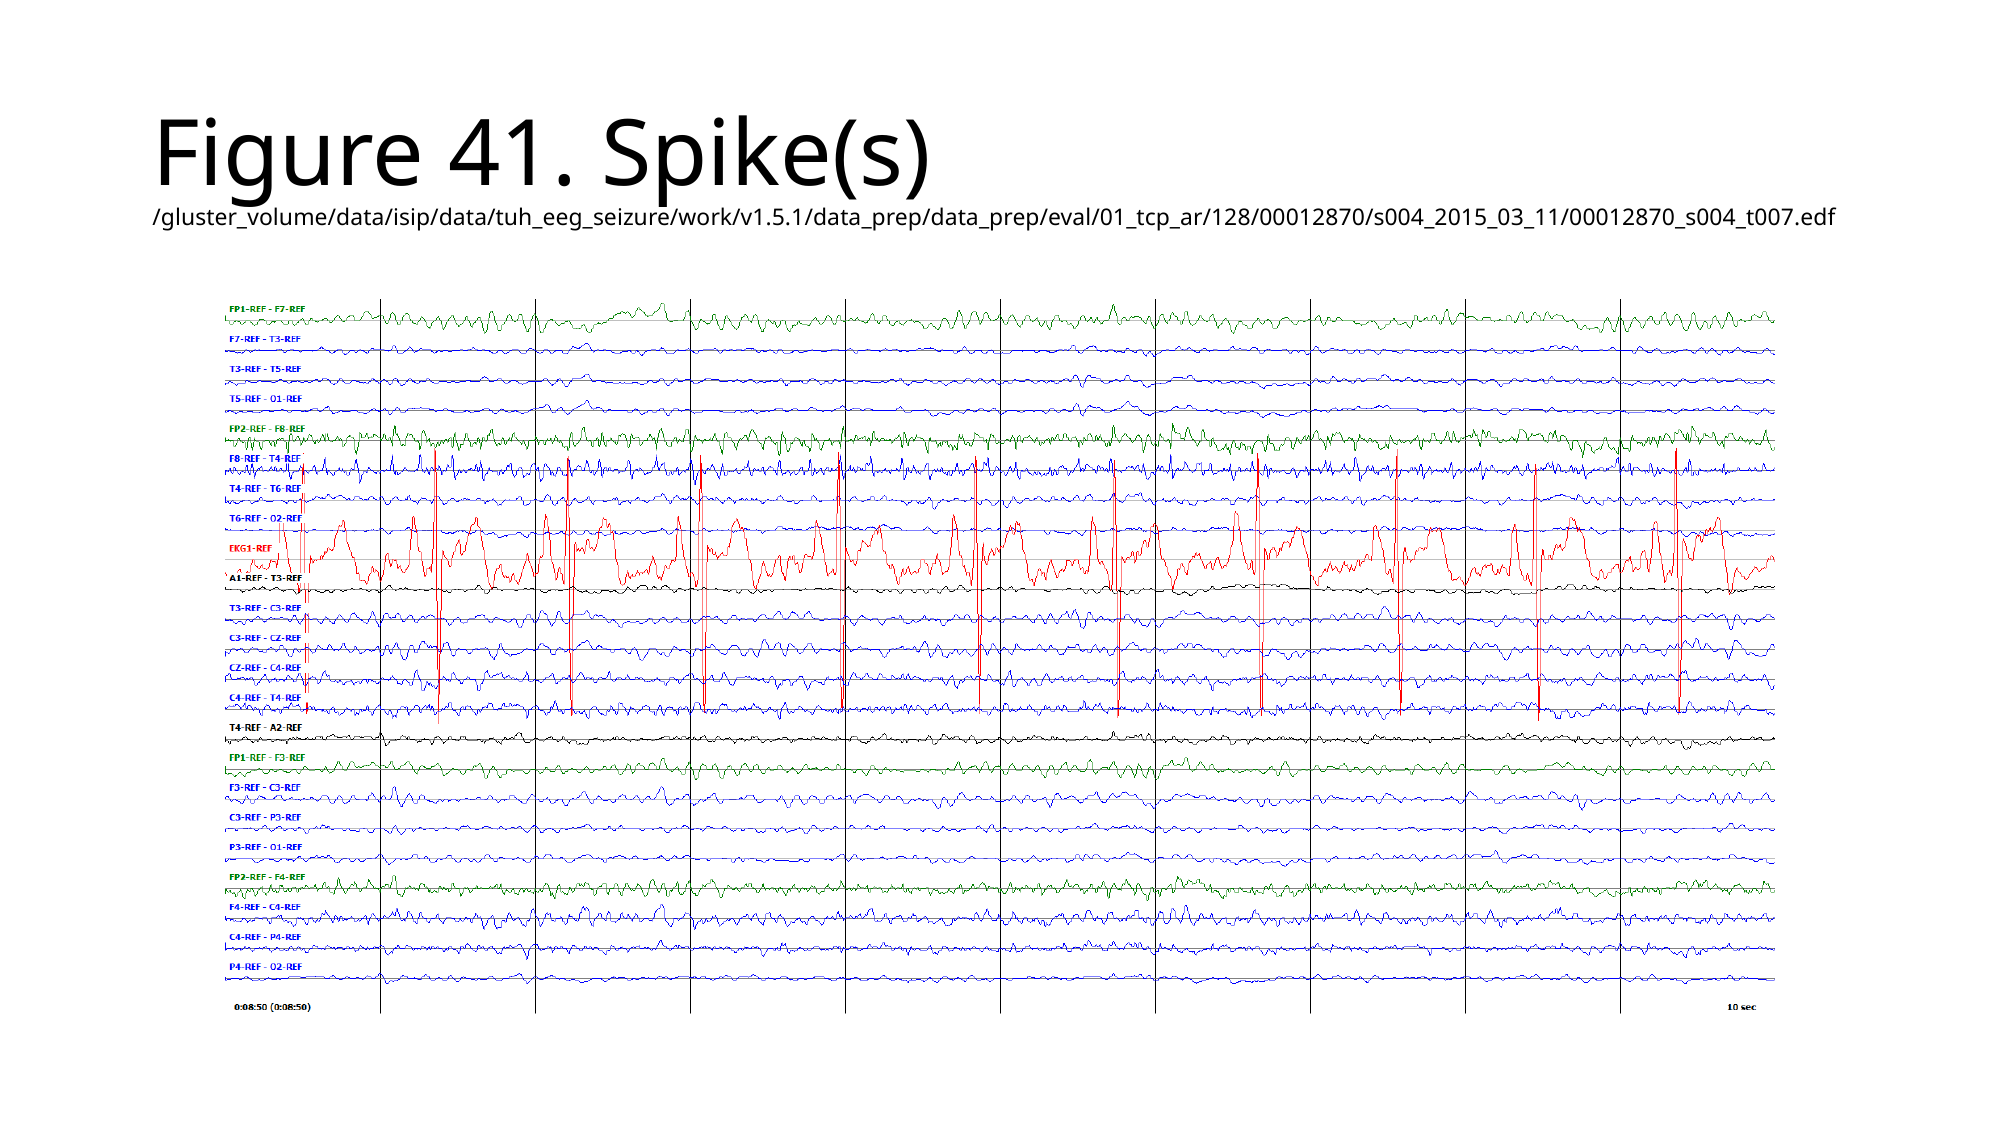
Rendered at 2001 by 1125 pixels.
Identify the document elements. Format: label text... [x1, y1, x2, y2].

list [225, 299, 1775, 1014]
title Figure 41. Spike(s) /gluster_volume/data/isip/data/tuh_eeg_seizure/work/v1.5.1/data_prep/data_prep/eval/01_tcp_ar/128/00012870/s004_2015_03_11/00012870_s004_t007.edf [137, 59, 1863, 278]
